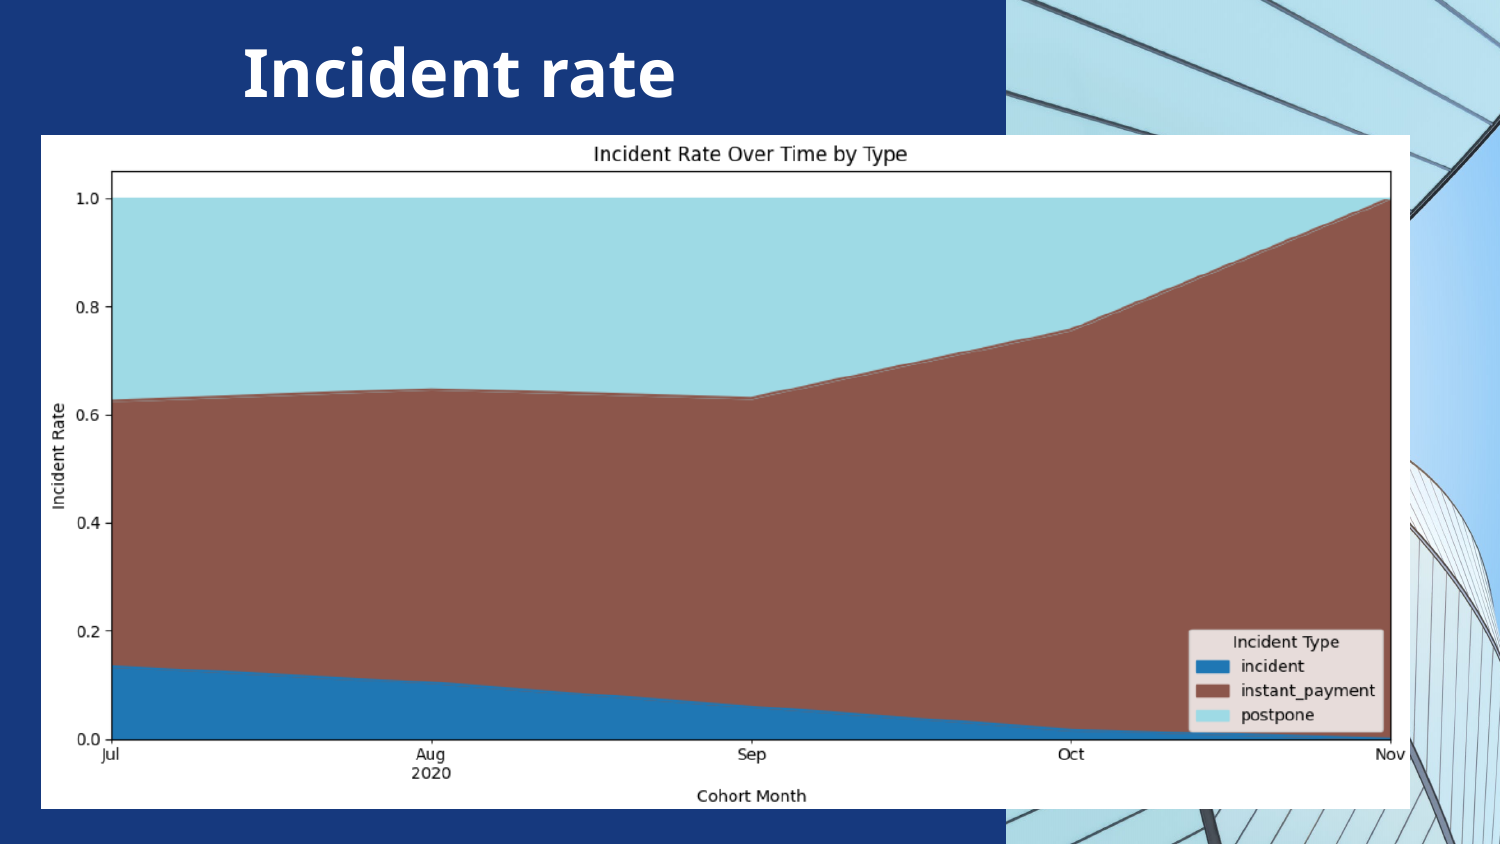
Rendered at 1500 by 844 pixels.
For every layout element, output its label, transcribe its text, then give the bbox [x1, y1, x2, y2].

title Incident rate [186, 18, 735, 126]
picture [41, 0, 1500, 844]
